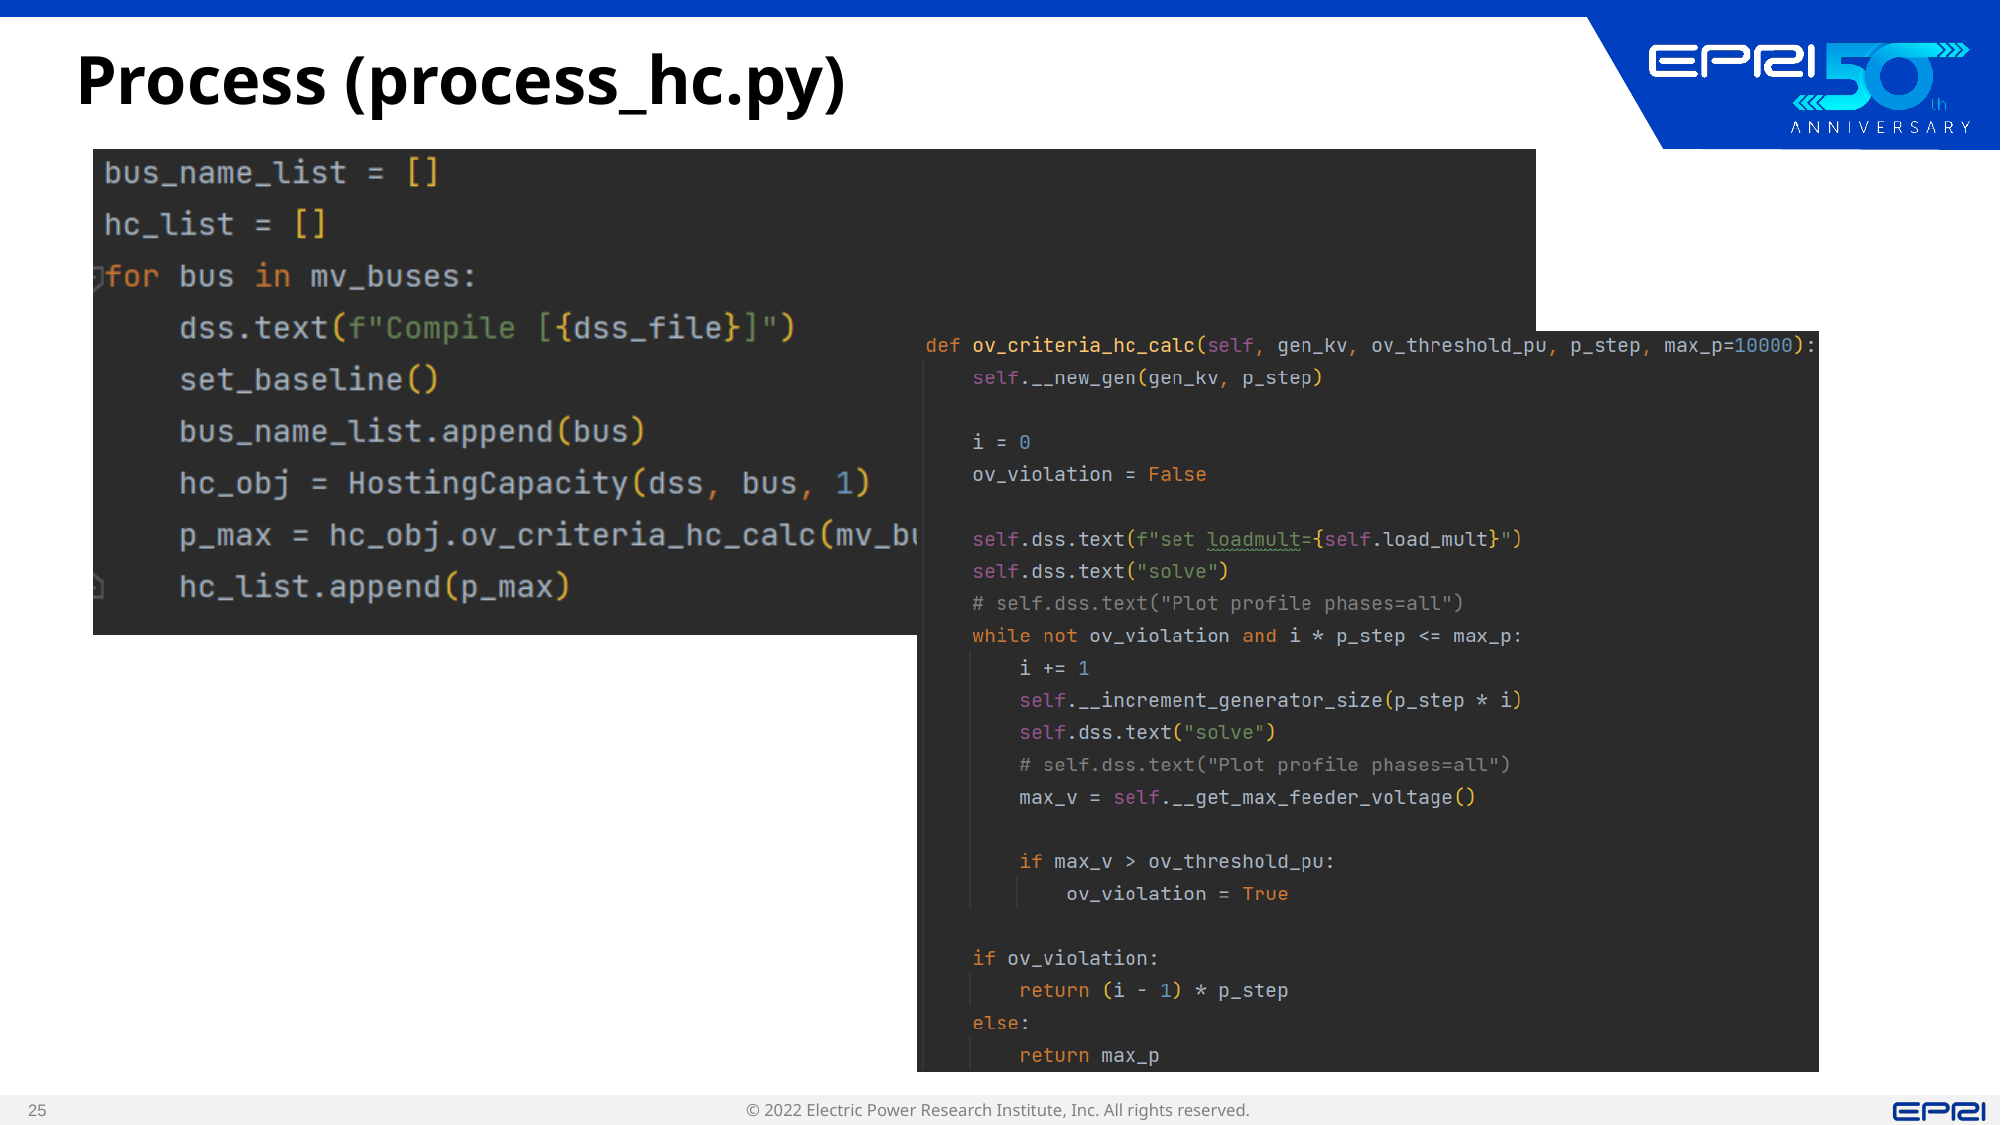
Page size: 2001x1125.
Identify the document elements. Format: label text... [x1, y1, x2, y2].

picture [93, 149, 1819, 1072]
picture [1634, 0, 2000, 150]
picture [1892, 1102, 1986, 1121]
title Process (process_hc.py) [59, 29, 1636, 151]
